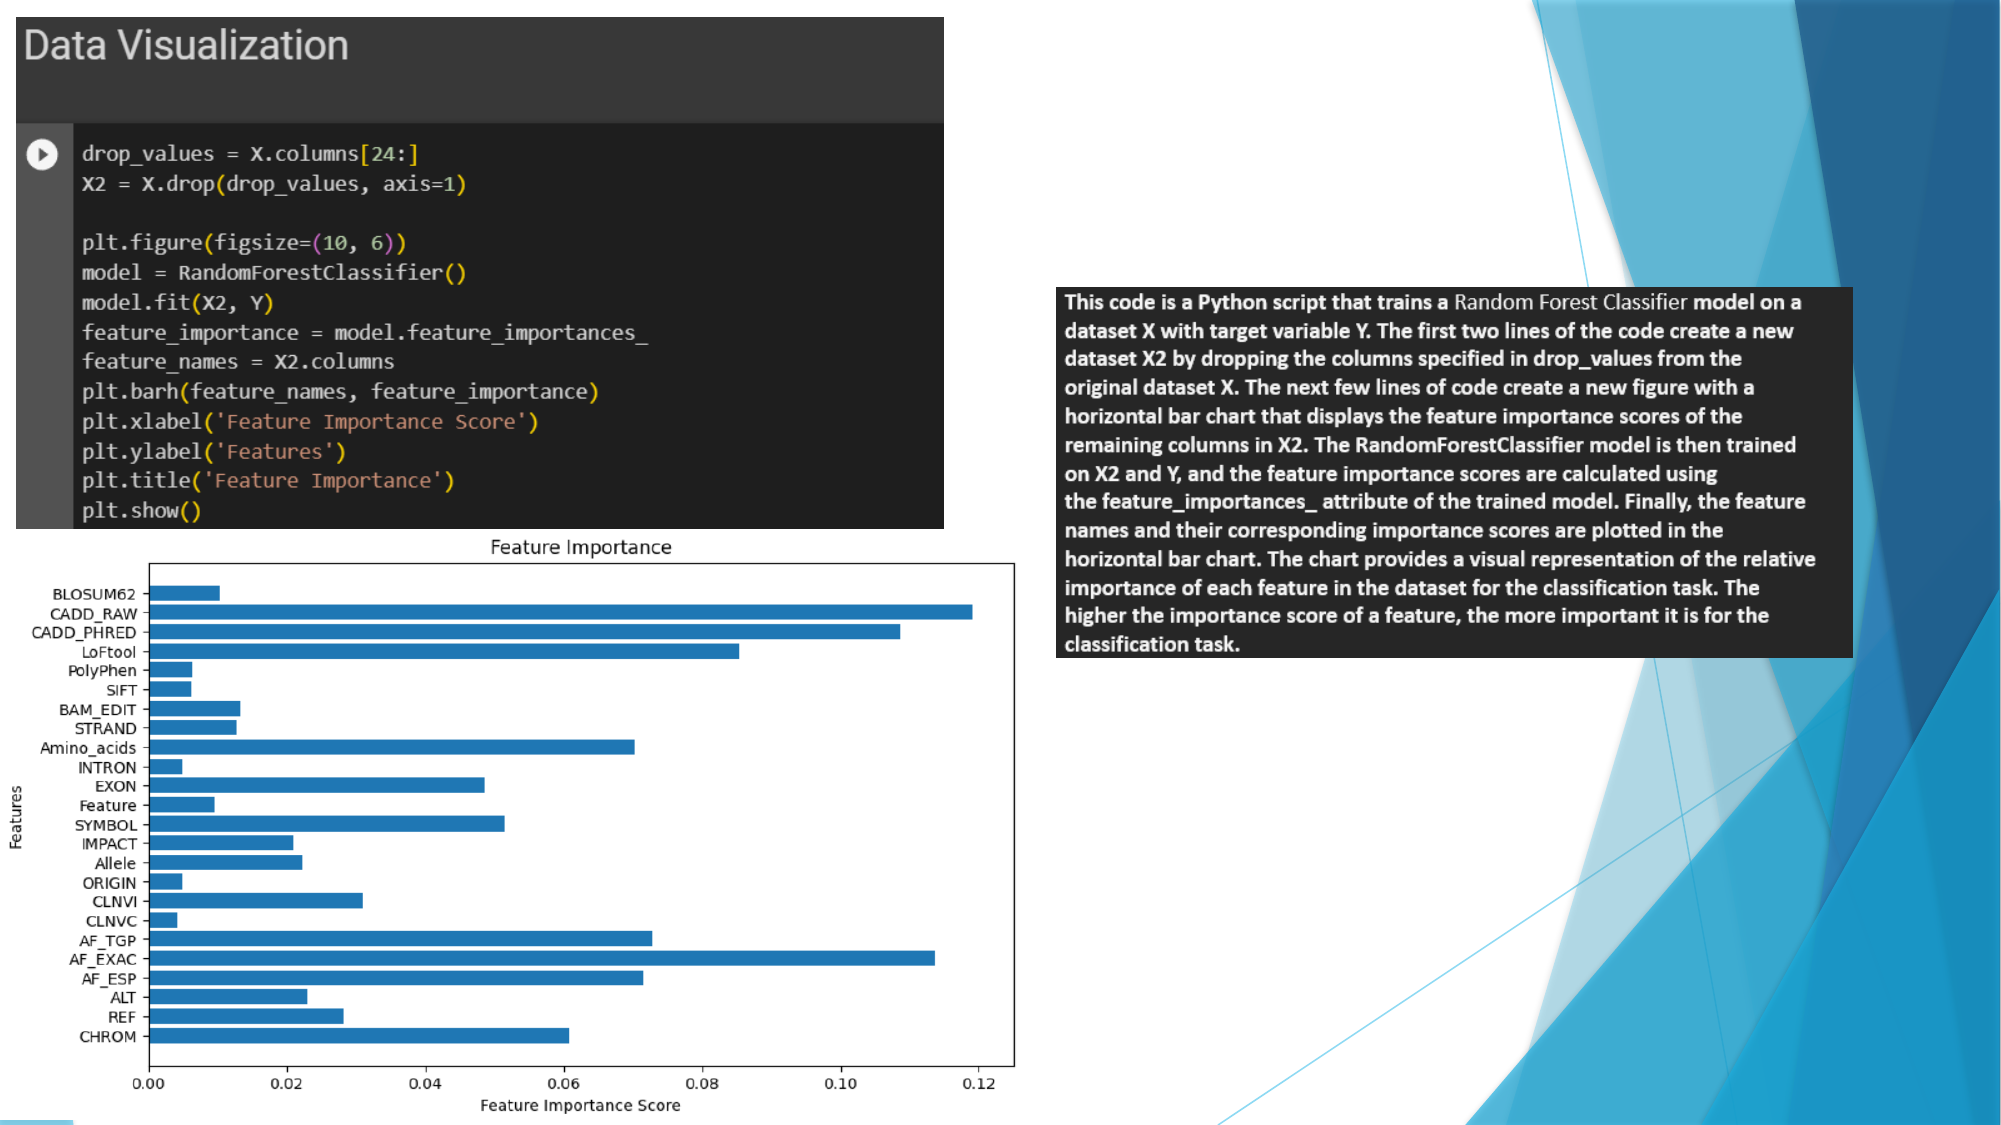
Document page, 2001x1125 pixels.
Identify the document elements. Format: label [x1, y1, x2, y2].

picture [0, 530, 1021, 1120]
picture [15, 16, 945, 529]
picture [1055, 286, 1853, 658]
